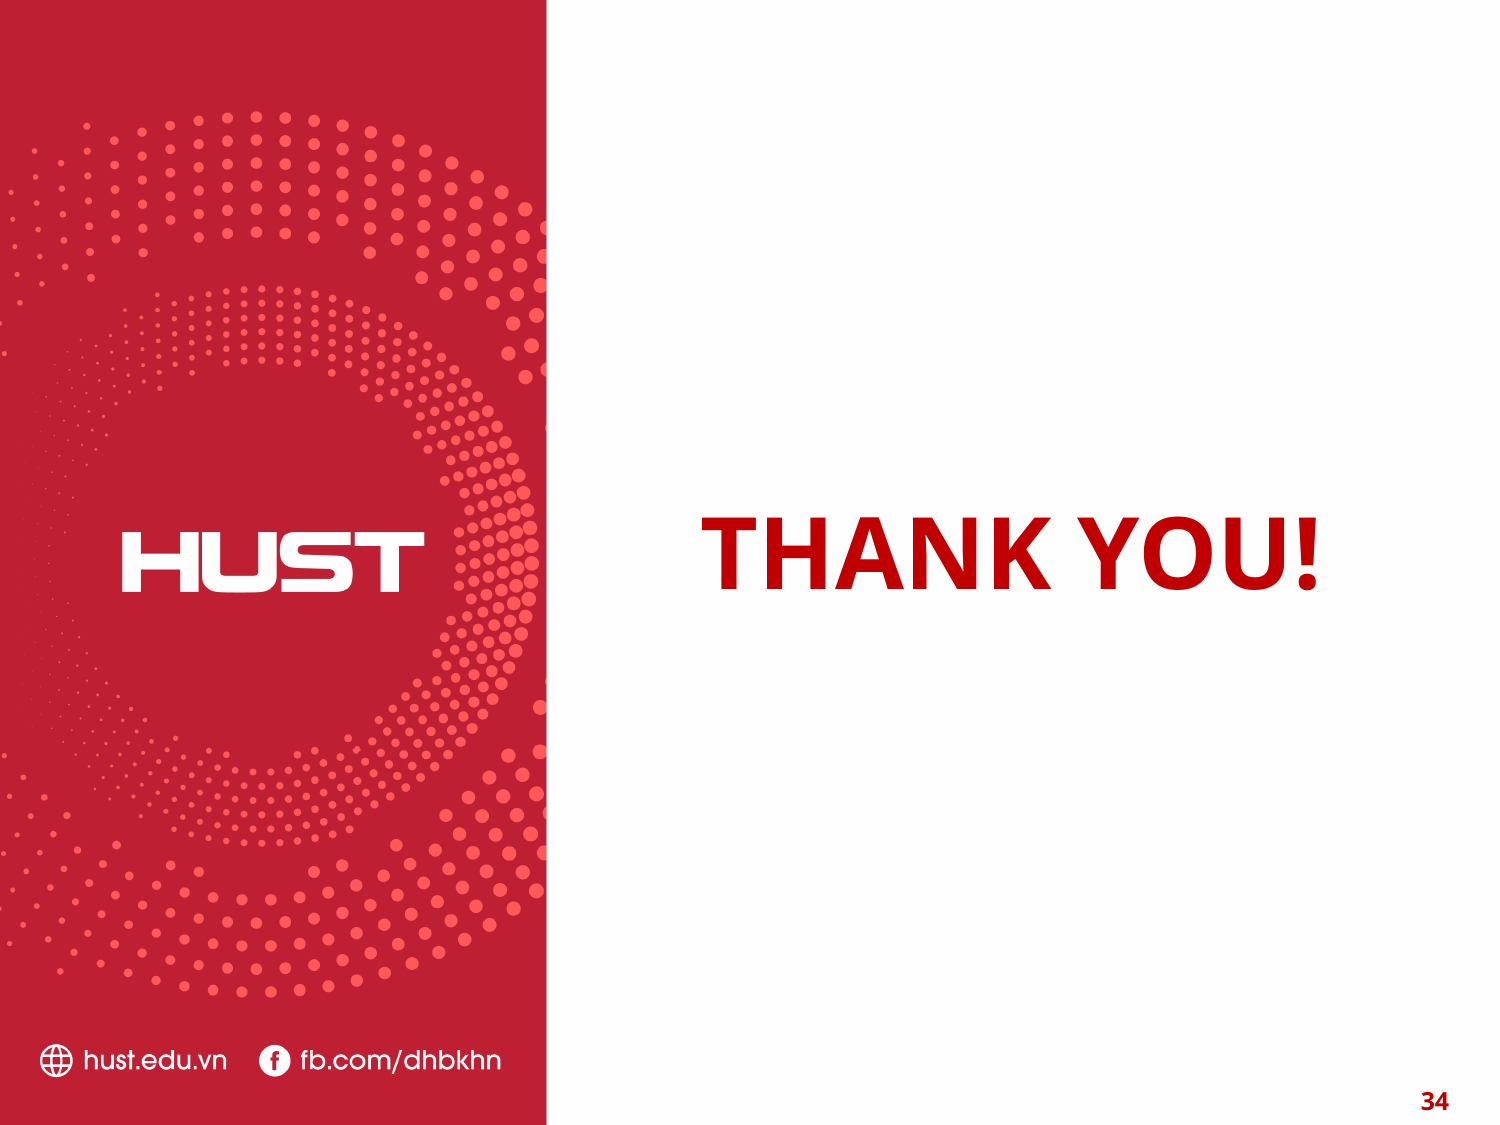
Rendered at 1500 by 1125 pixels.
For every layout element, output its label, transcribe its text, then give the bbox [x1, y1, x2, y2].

text_box THANK YOU! [685, 495, 1375, 630]
picture [0, 0, 1500, 1125]
slide_number 34 [1126, 1078, 1464, 1125]
